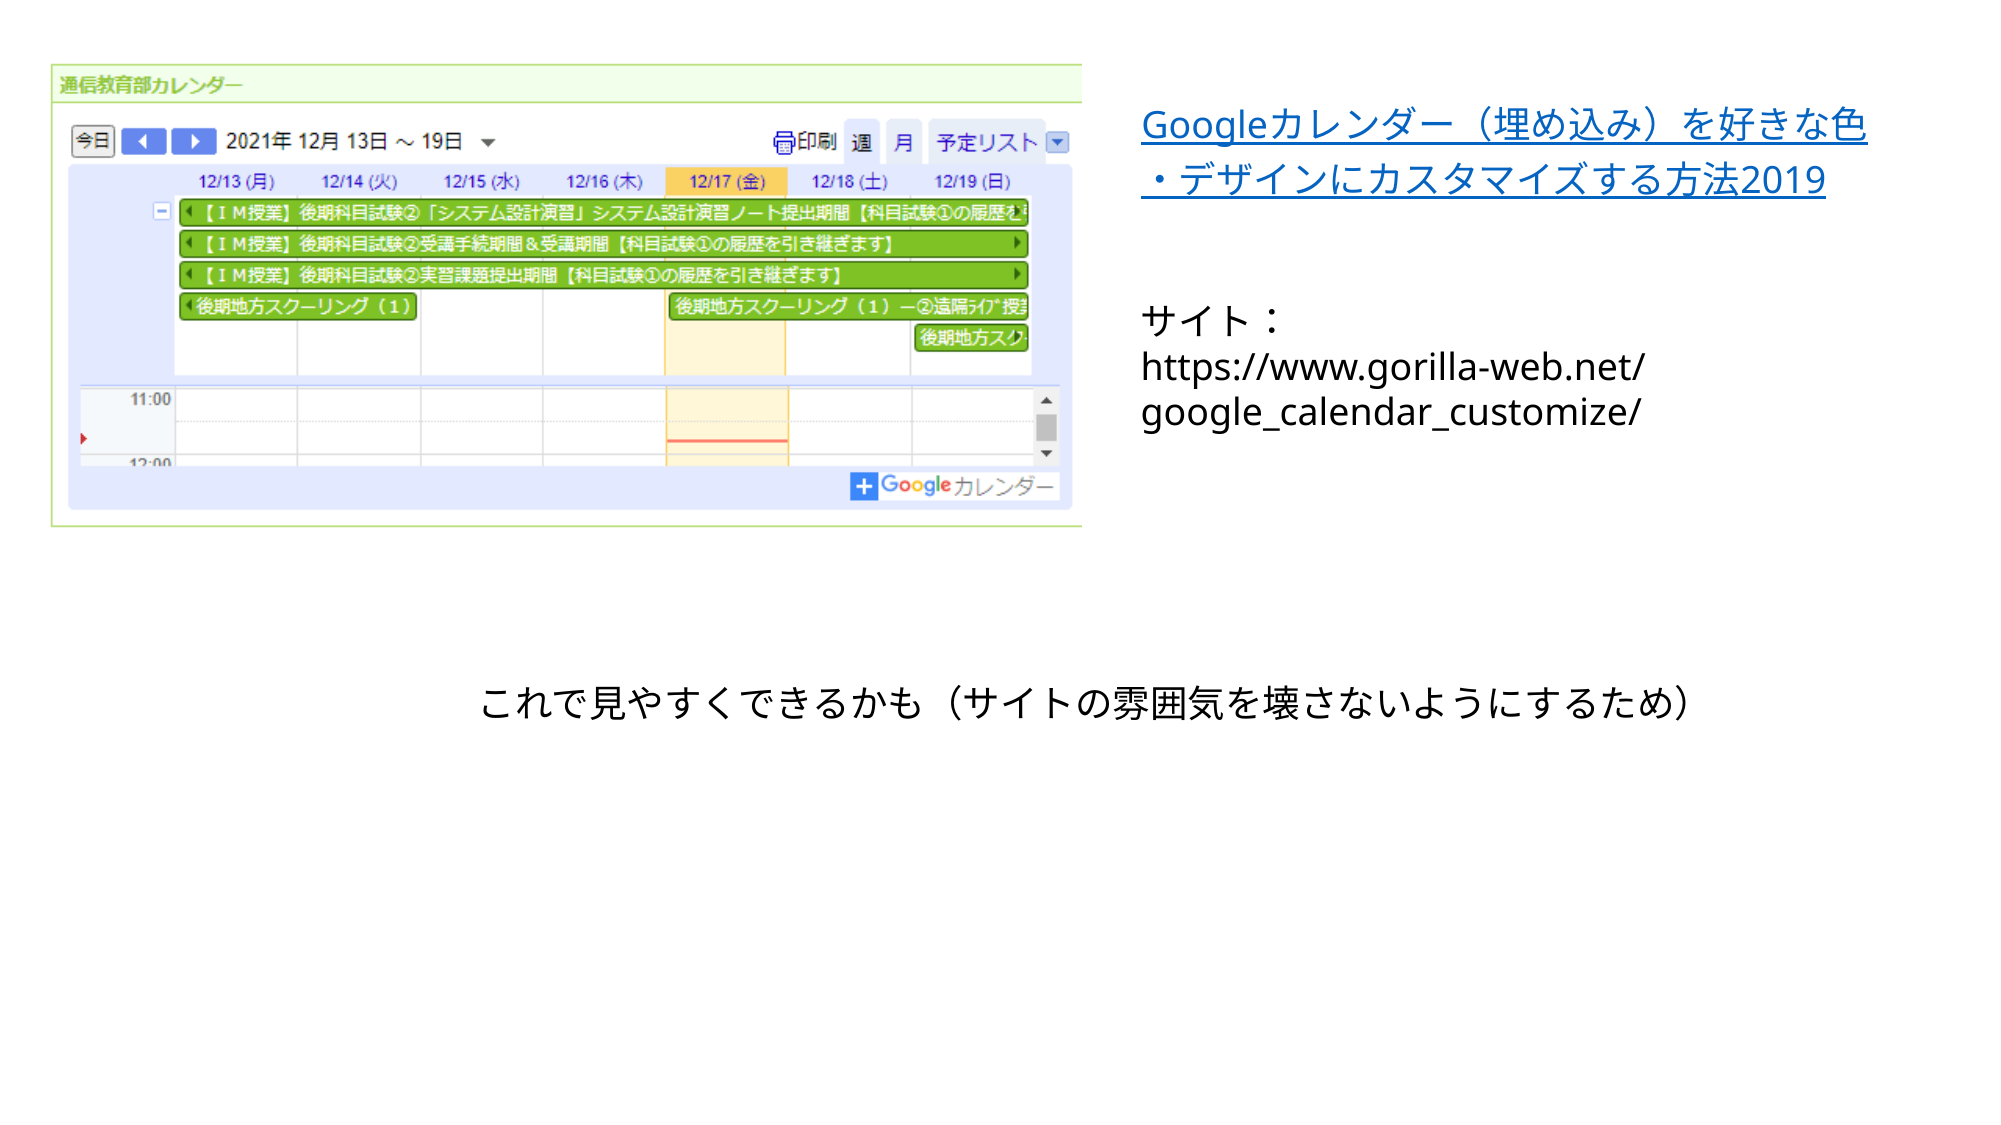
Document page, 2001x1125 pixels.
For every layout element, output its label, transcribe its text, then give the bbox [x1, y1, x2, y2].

text_box これで見やすくできるかも（サイトの雰囲気を壊さないようにするため） [463, 672, 1728, 732]
text_box サイト： https://www.gorilla-web.net/google_calendar_customize/ [1125, 245, 1841, 441]
picture [45, 58, 1082, 532]
text_box Googleカレンダー（埋め込み）を好きな色 ・デザインにカスタマイズする方法2019 [1126, 94, 1884, 263]
